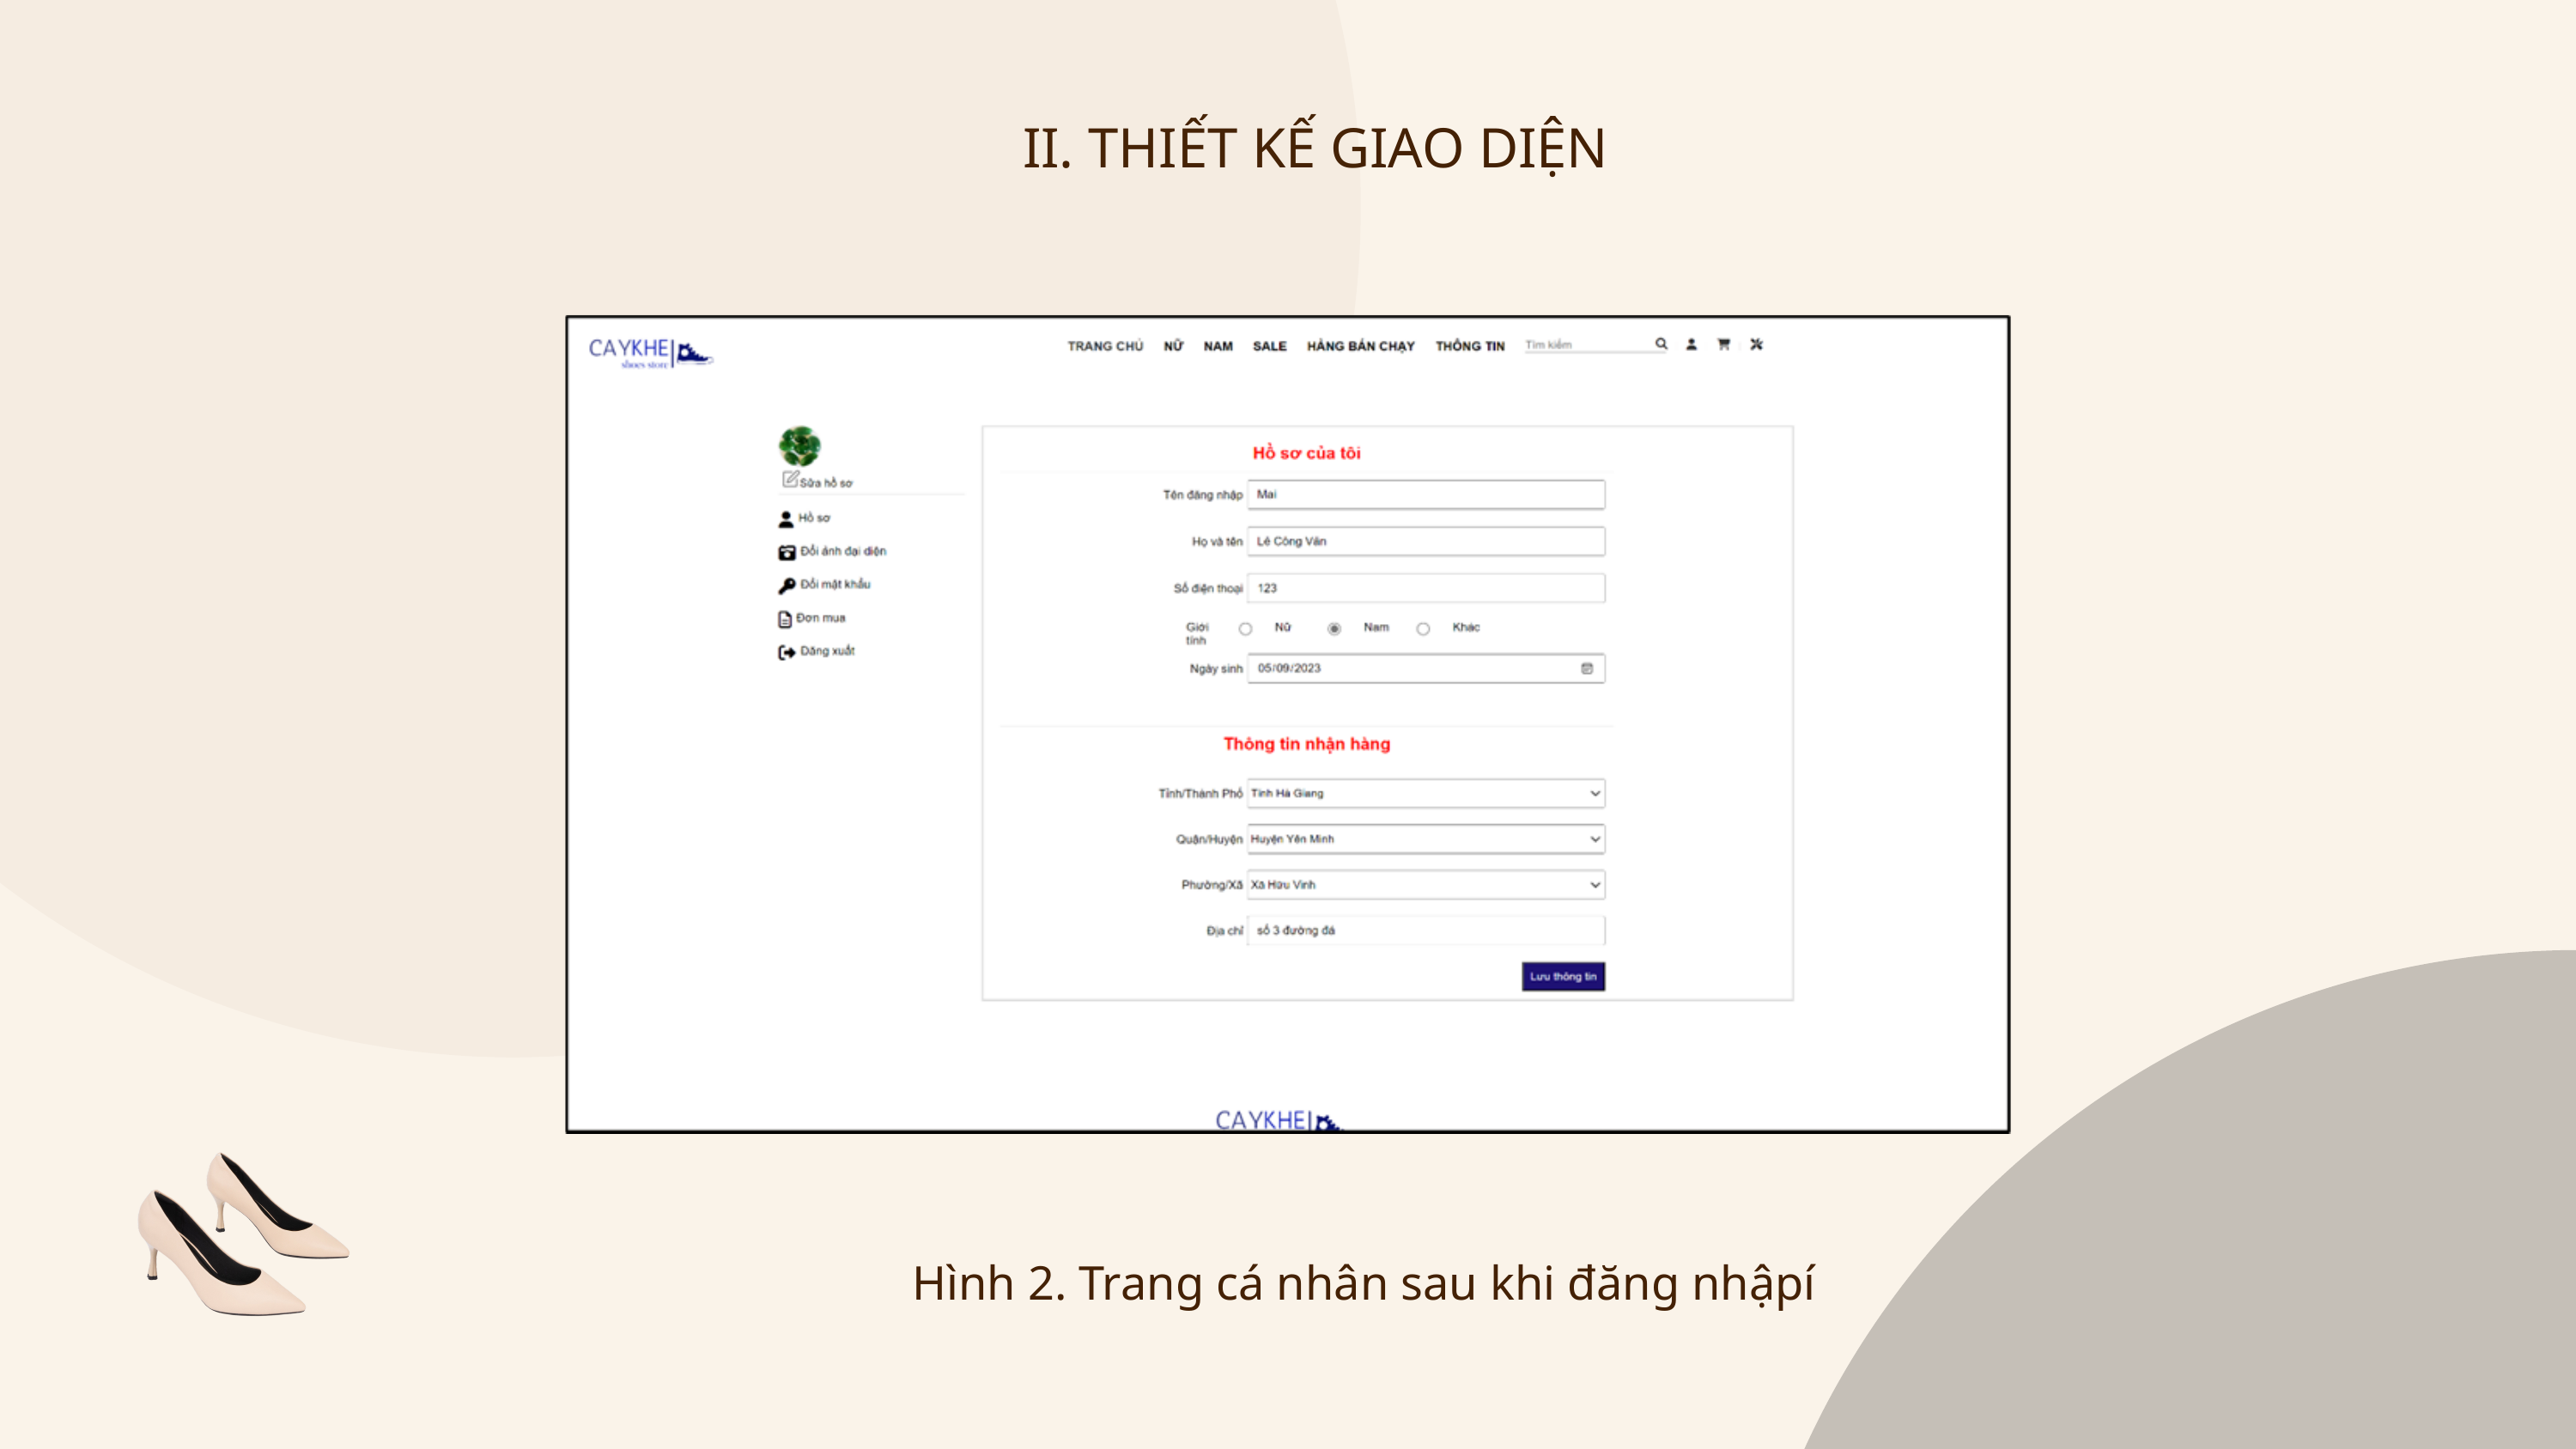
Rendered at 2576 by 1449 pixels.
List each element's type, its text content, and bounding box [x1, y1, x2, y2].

text_box II. THIẾT KẾ GIAO DIỆN [1369, 113, 1704, 179]
text_box [565, 315, 2011, 1134]
text_box Hình 2. Trang cá nhân sau khi đăng nhậpí [880, 1244, 1718, 1310]
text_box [0, 0, 1365, 1058]
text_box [1724, 949, 2576, 1449]
text_box [107, 1093, 382, 1367]
